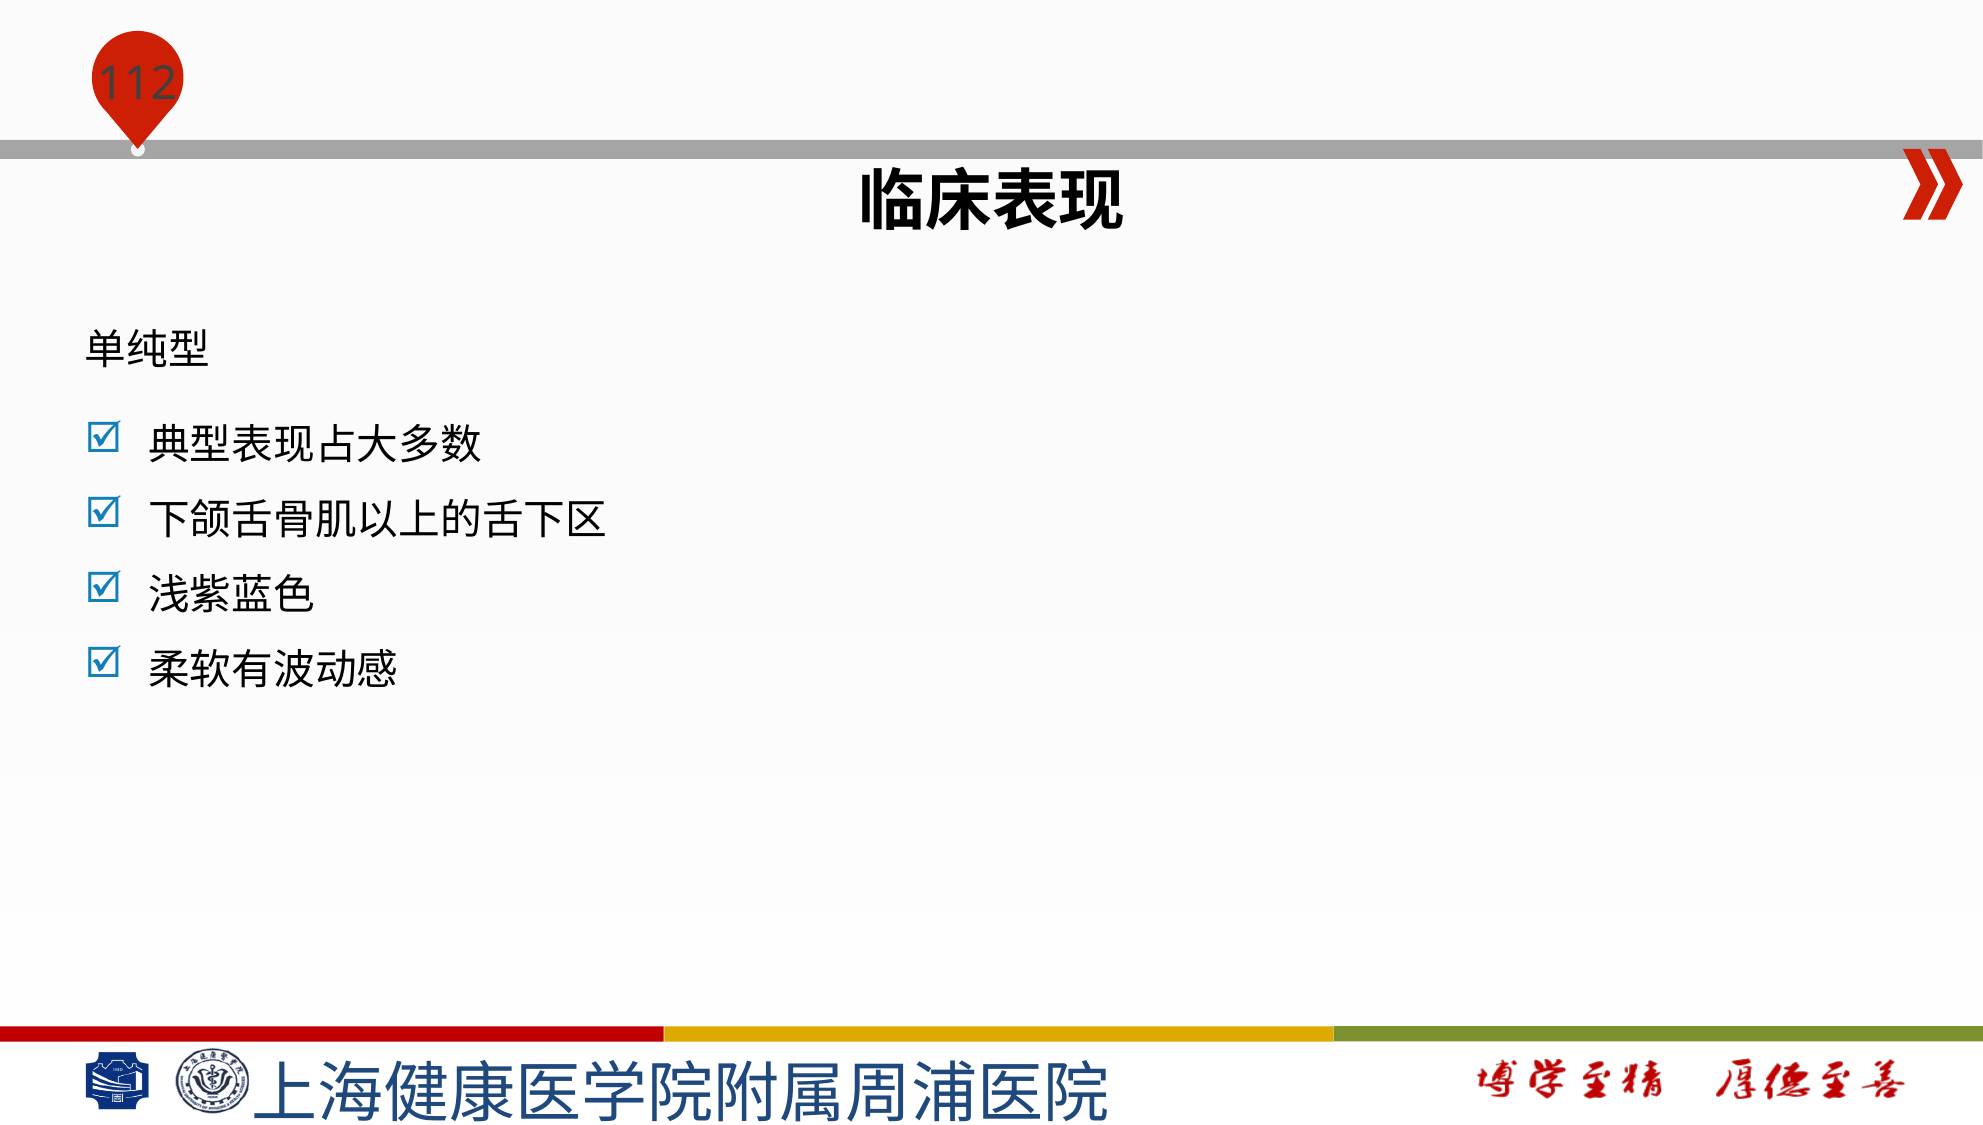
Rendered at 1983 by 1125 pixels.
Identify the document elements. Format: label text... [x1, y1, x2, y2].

text_box [46, 7, 650, 80]
text_box 典型表现占大多数 下颌舌骨肌以上的舌下区 浅紫蓝色 柔软有波动感 [70, 385, 1783, 700]
picture [1445, 1043, 1939, 1124]
text_box 临床表现 [843, 150, 1141, 246]
picture [70, 1042, 258, 1121]
text_box 单纯型 [69, 290, 1299, 381]
